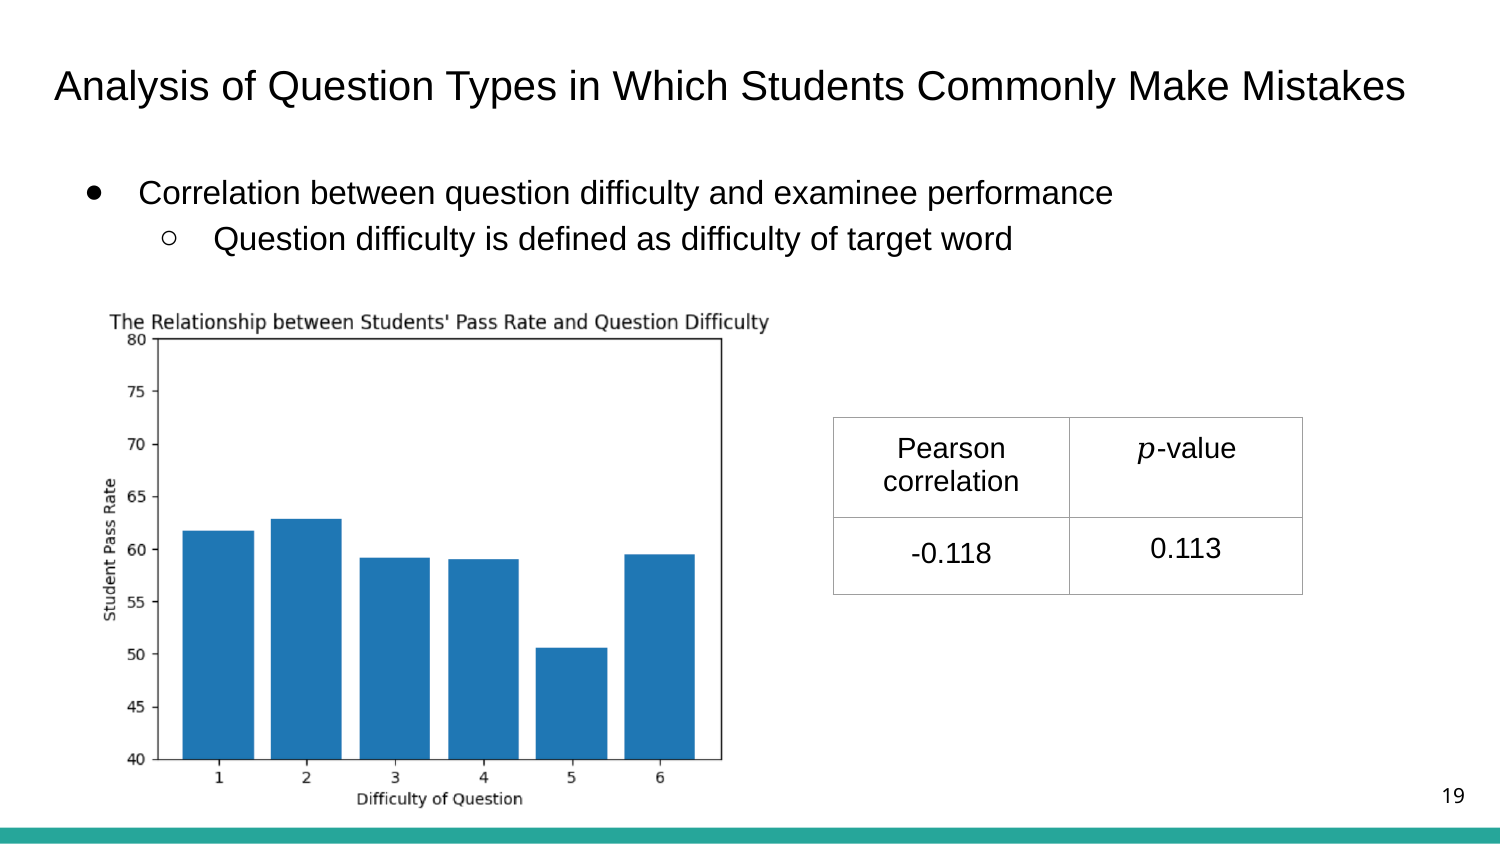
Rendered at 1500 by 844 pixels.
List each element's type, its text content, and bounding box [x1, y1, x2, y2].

text_box Correlation between question difficulty and examinee performance Question difficulty is defined as difficulty of target word [48, 150, 1328, 273]
slide_number ‹#› [1389, 764, 1480, 830]
table_header Pearson correlation [834, 418, 1069, 517]
title Analysis of Question Types in Which Students Commonly Make Mistakes [39, 43, 1480, 151]
picture [96, 302, 777, 813]
table_cell -0.118 [834, 518, 1069, 594]
table_header 𝑝-value [1070, 418, 1302, 517]
table_cell 0.113 [1070, 518, 1302, 594]
